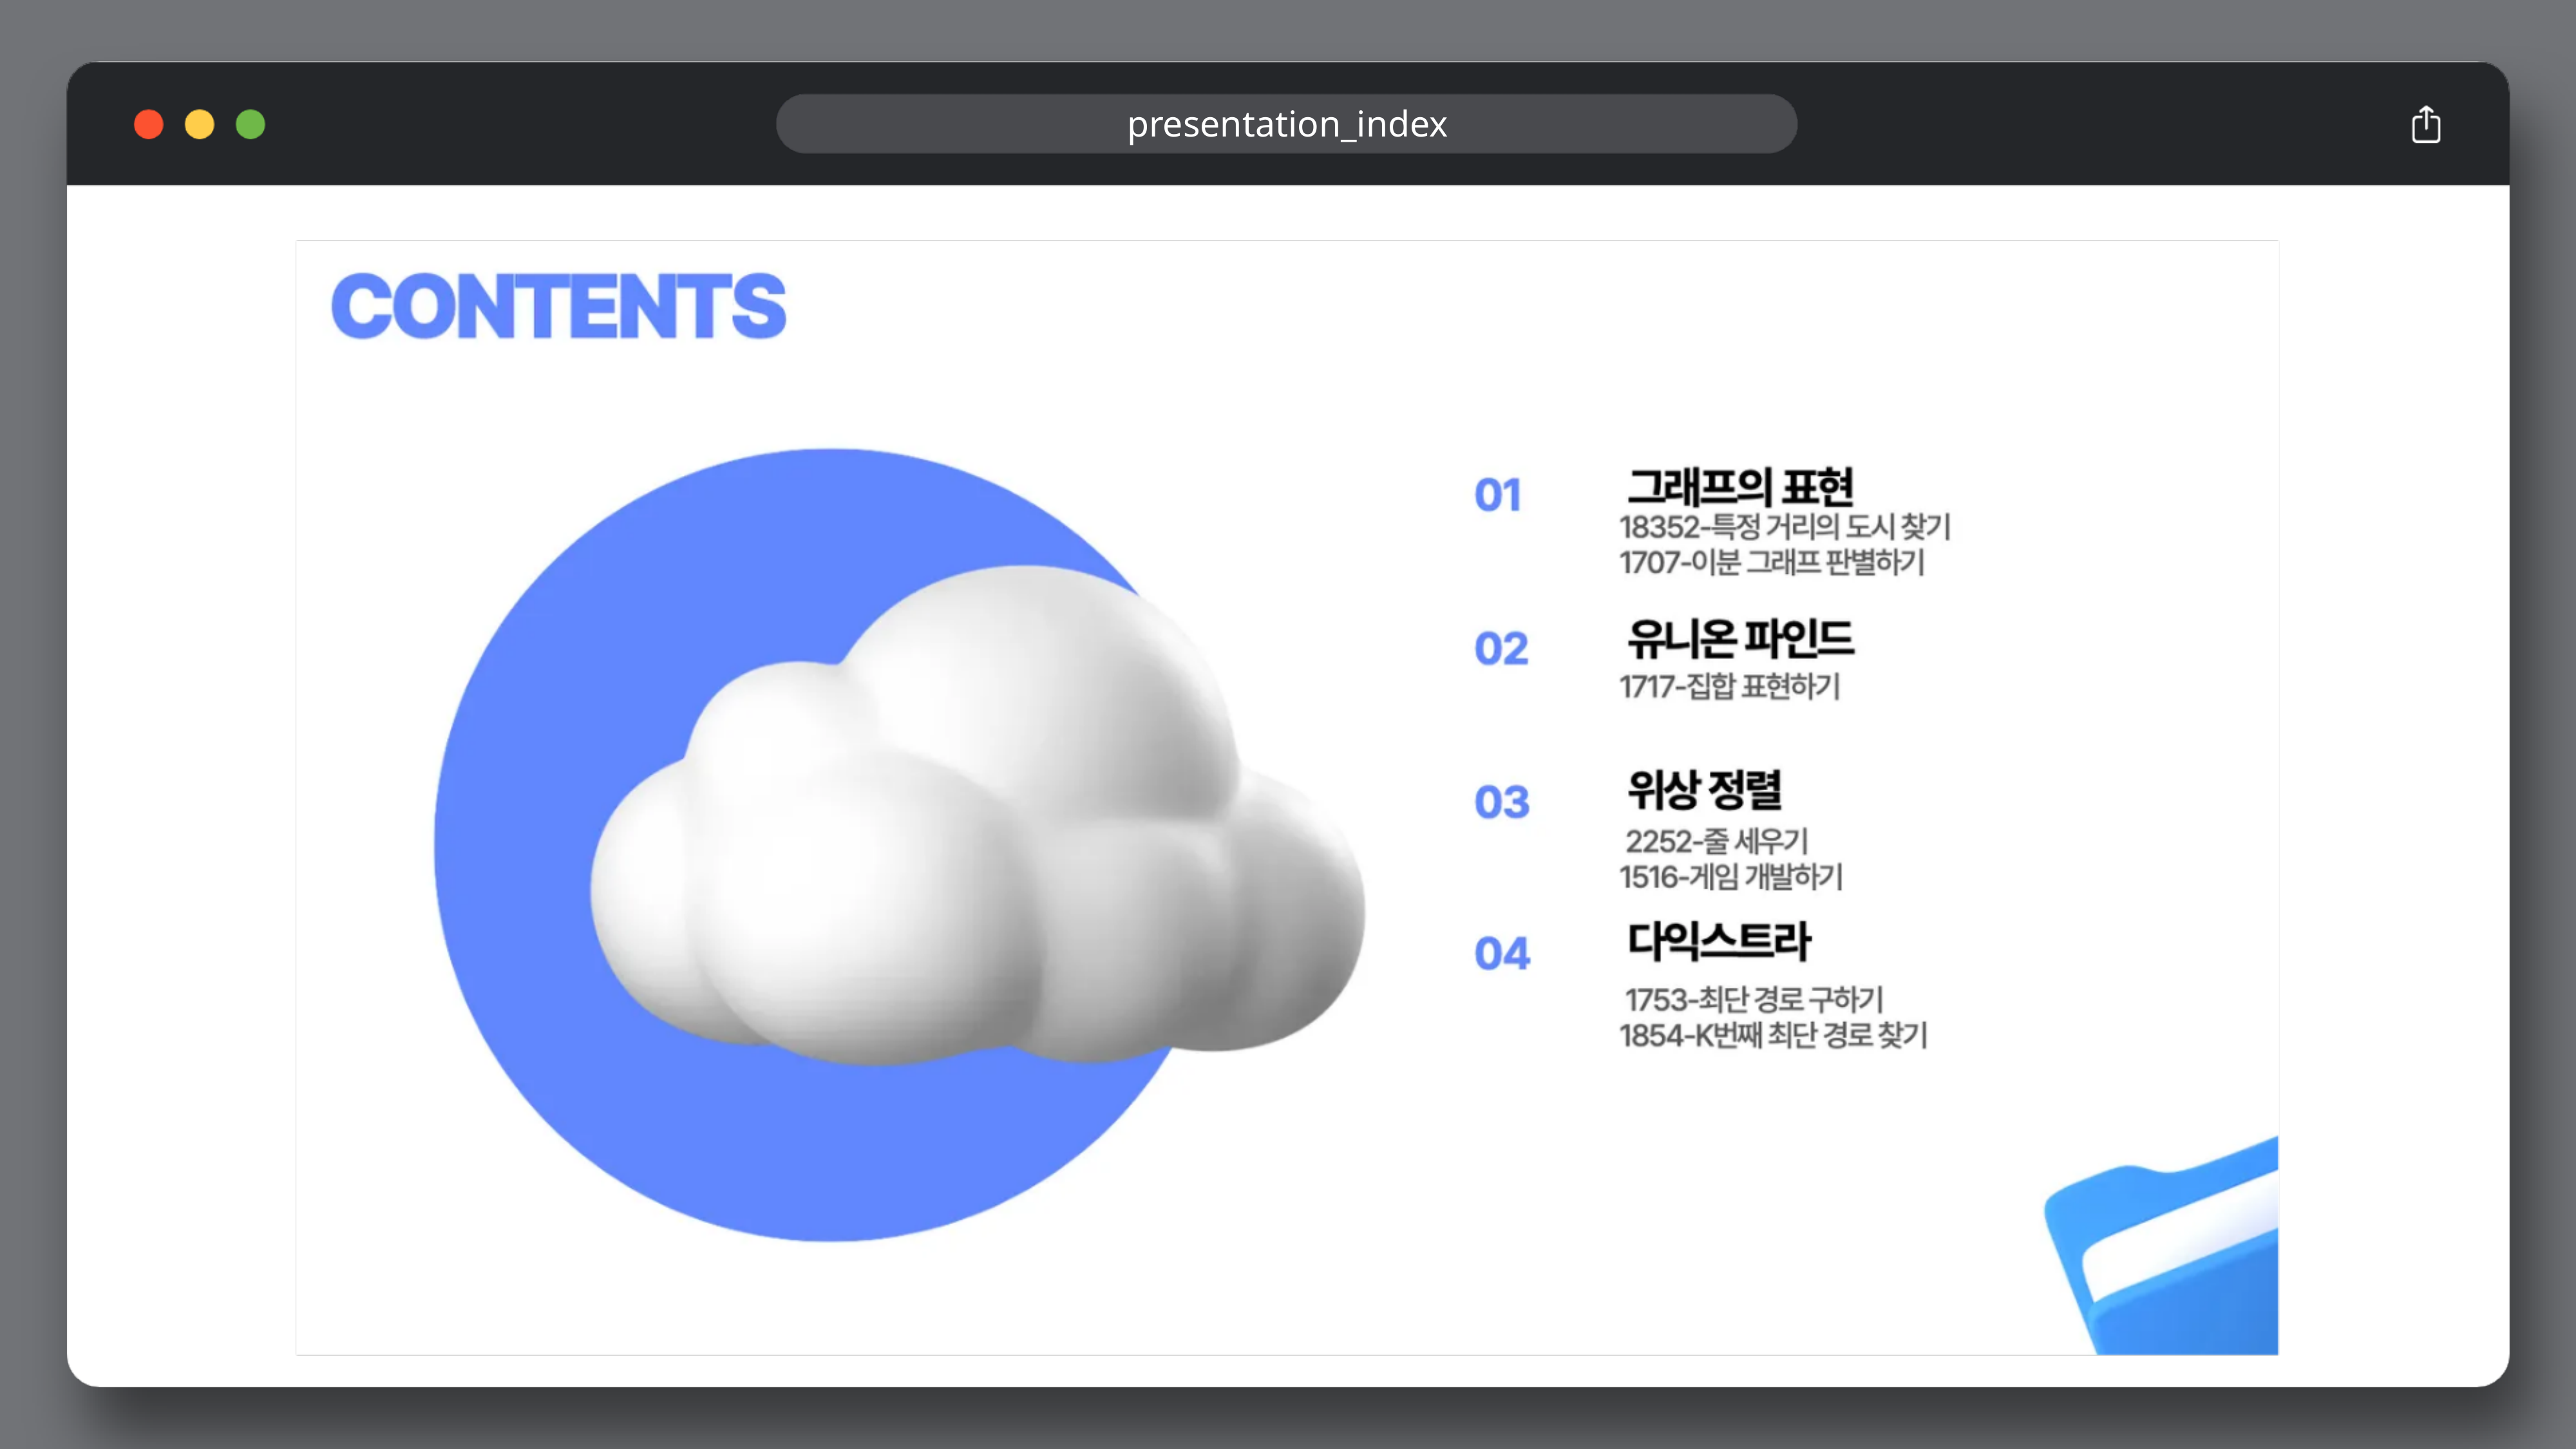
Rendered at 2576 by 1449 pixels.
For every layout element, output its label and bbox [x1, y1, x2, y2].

picture [65, 60, 2512, 1389]
